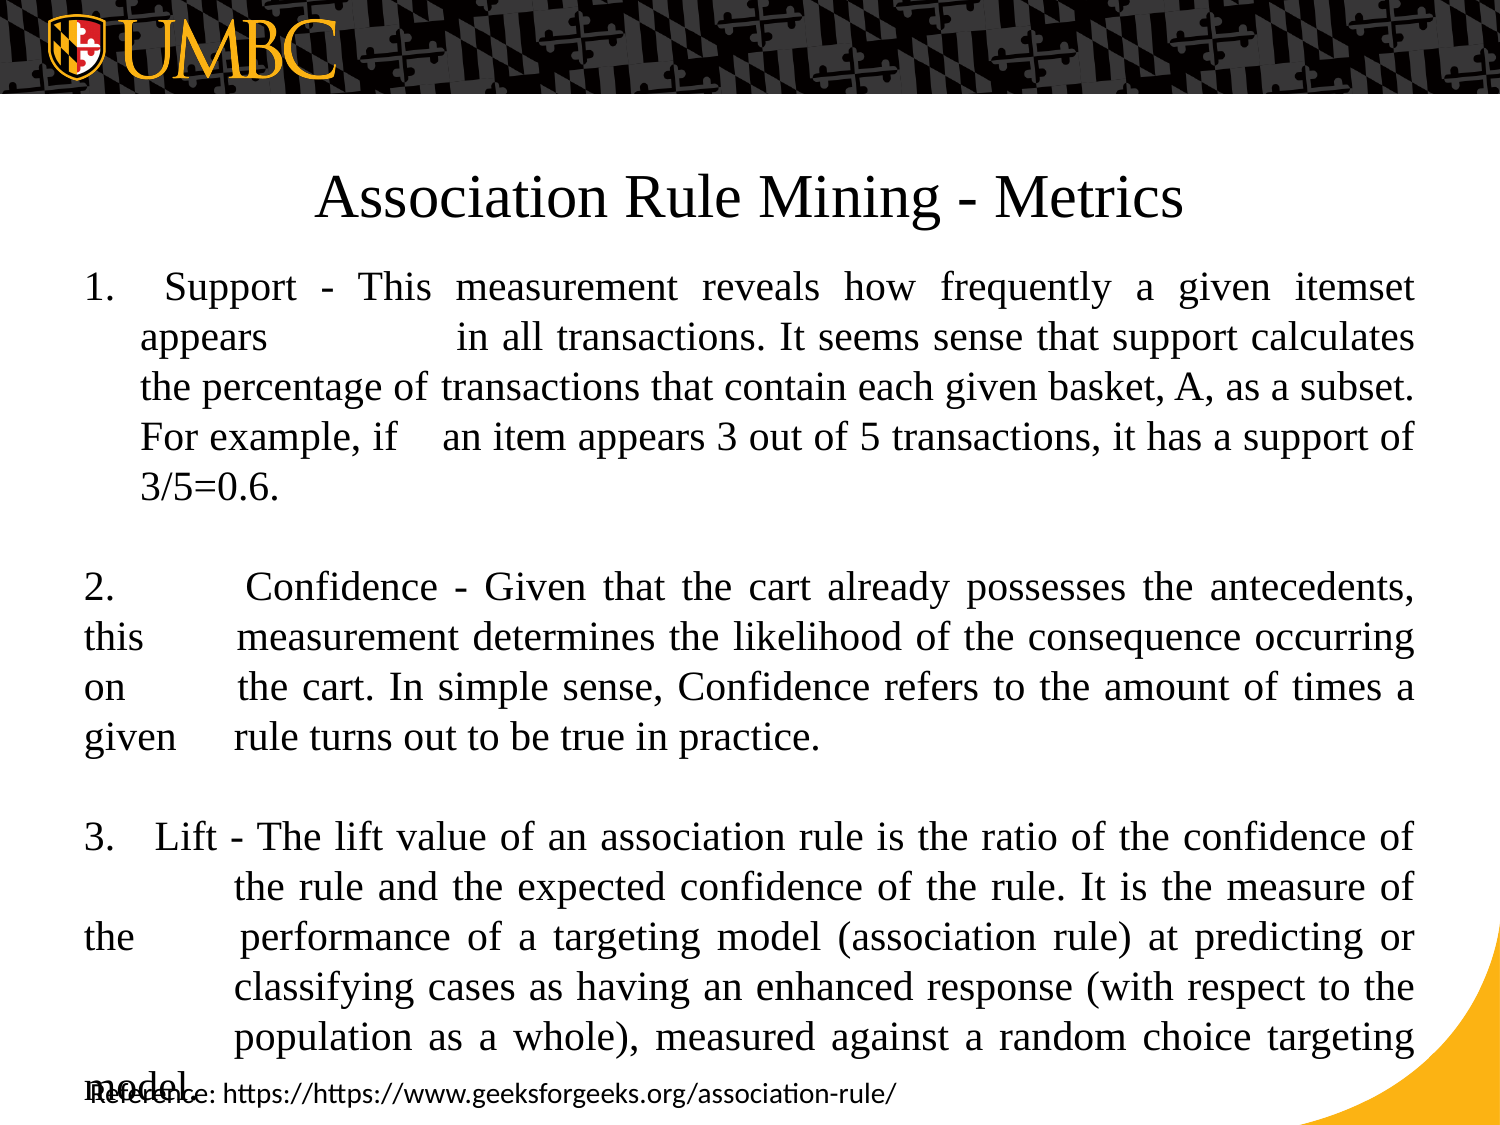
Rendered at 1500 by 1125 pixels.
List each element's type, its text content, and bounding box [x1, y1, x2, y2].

picture [0, 0, 1500, 94]
title Association Rule Mining - Metrics [75, 98, 1425, 251]
text_box Support - This measurement reveals how frequently a given itemset appears in all transactions. It seems sense that support calculates the percentage of transactions that contain each given basket, A, as a subset. For example, if an item appears 3 out of 5 transactions, it has a support of 3/5=0.6. 2. Confidence - Given that the cart already possesses the antecedents, this measurement determines the likelihood of the consequence occurring on the cart. In simple sense, Confidence refers to the amount of times a given rule turns out to be true in practice. 3. Lift - The lift value of an association rule is the ratio of the confidence of the rule and the expected confidence of the rule. It is the measure of the performance of a targeting model (association rule) at predicting or classifying cases as having an enhanced response (with respect to the population as a whole), measured against a random choice targeting model. [68, 251, 1432, 1125]
picture [1432, 921, 1500, 1125]
text_box Reference: https://https://www.geeksforgeeks.org/association-rule/ [74, 1059, 1301, 1125]
